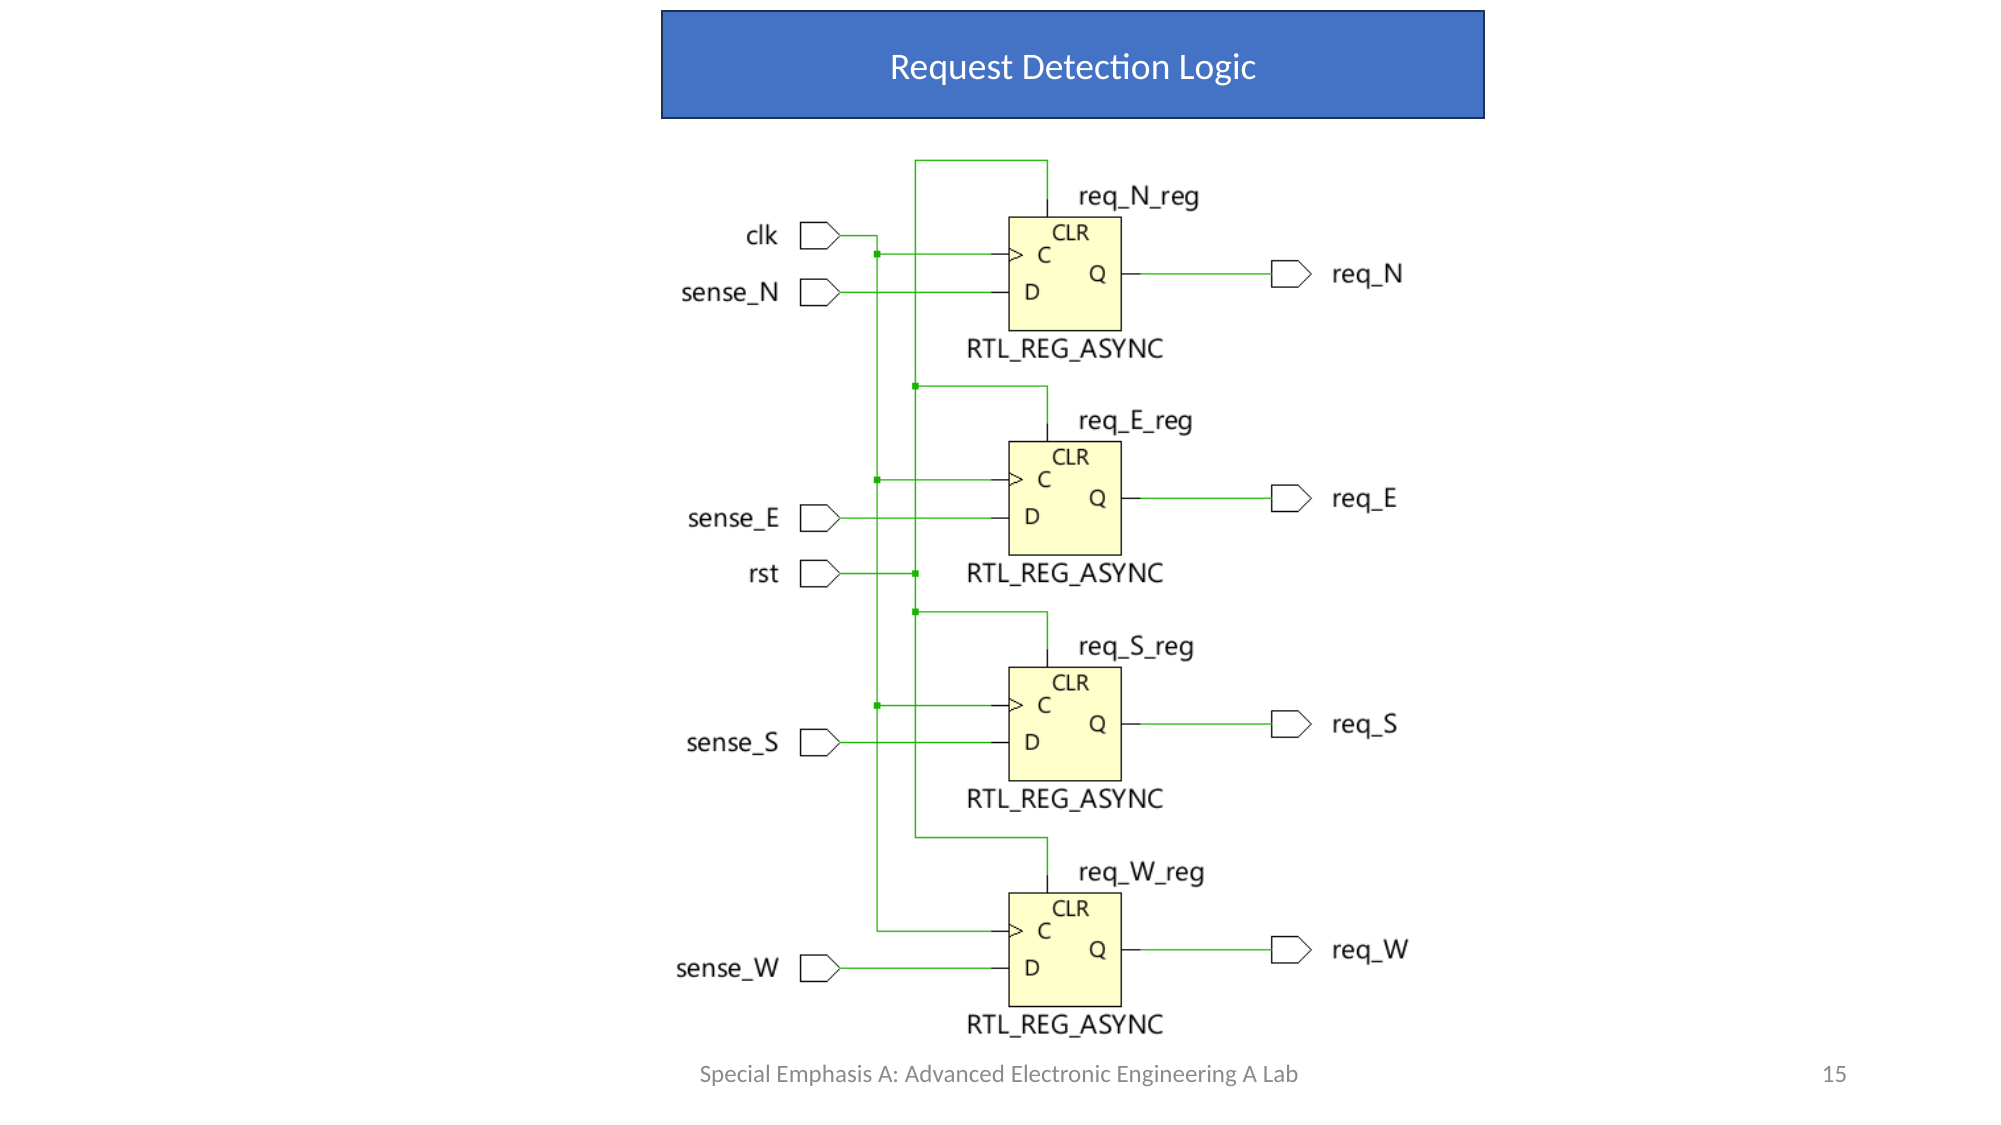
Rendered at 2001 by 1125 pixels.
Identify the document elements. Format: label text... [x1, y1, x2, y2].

text_box Request Detection Logic [661, 10, 1485, 119]
picture [647, 148, 1420, 1043]
slide_number 15 [1412, 1042, 1863, 1103]
footer Special Emphasis A: Advanced Electronic Engineering A Lab [662, 1043, 1338, 1103]
